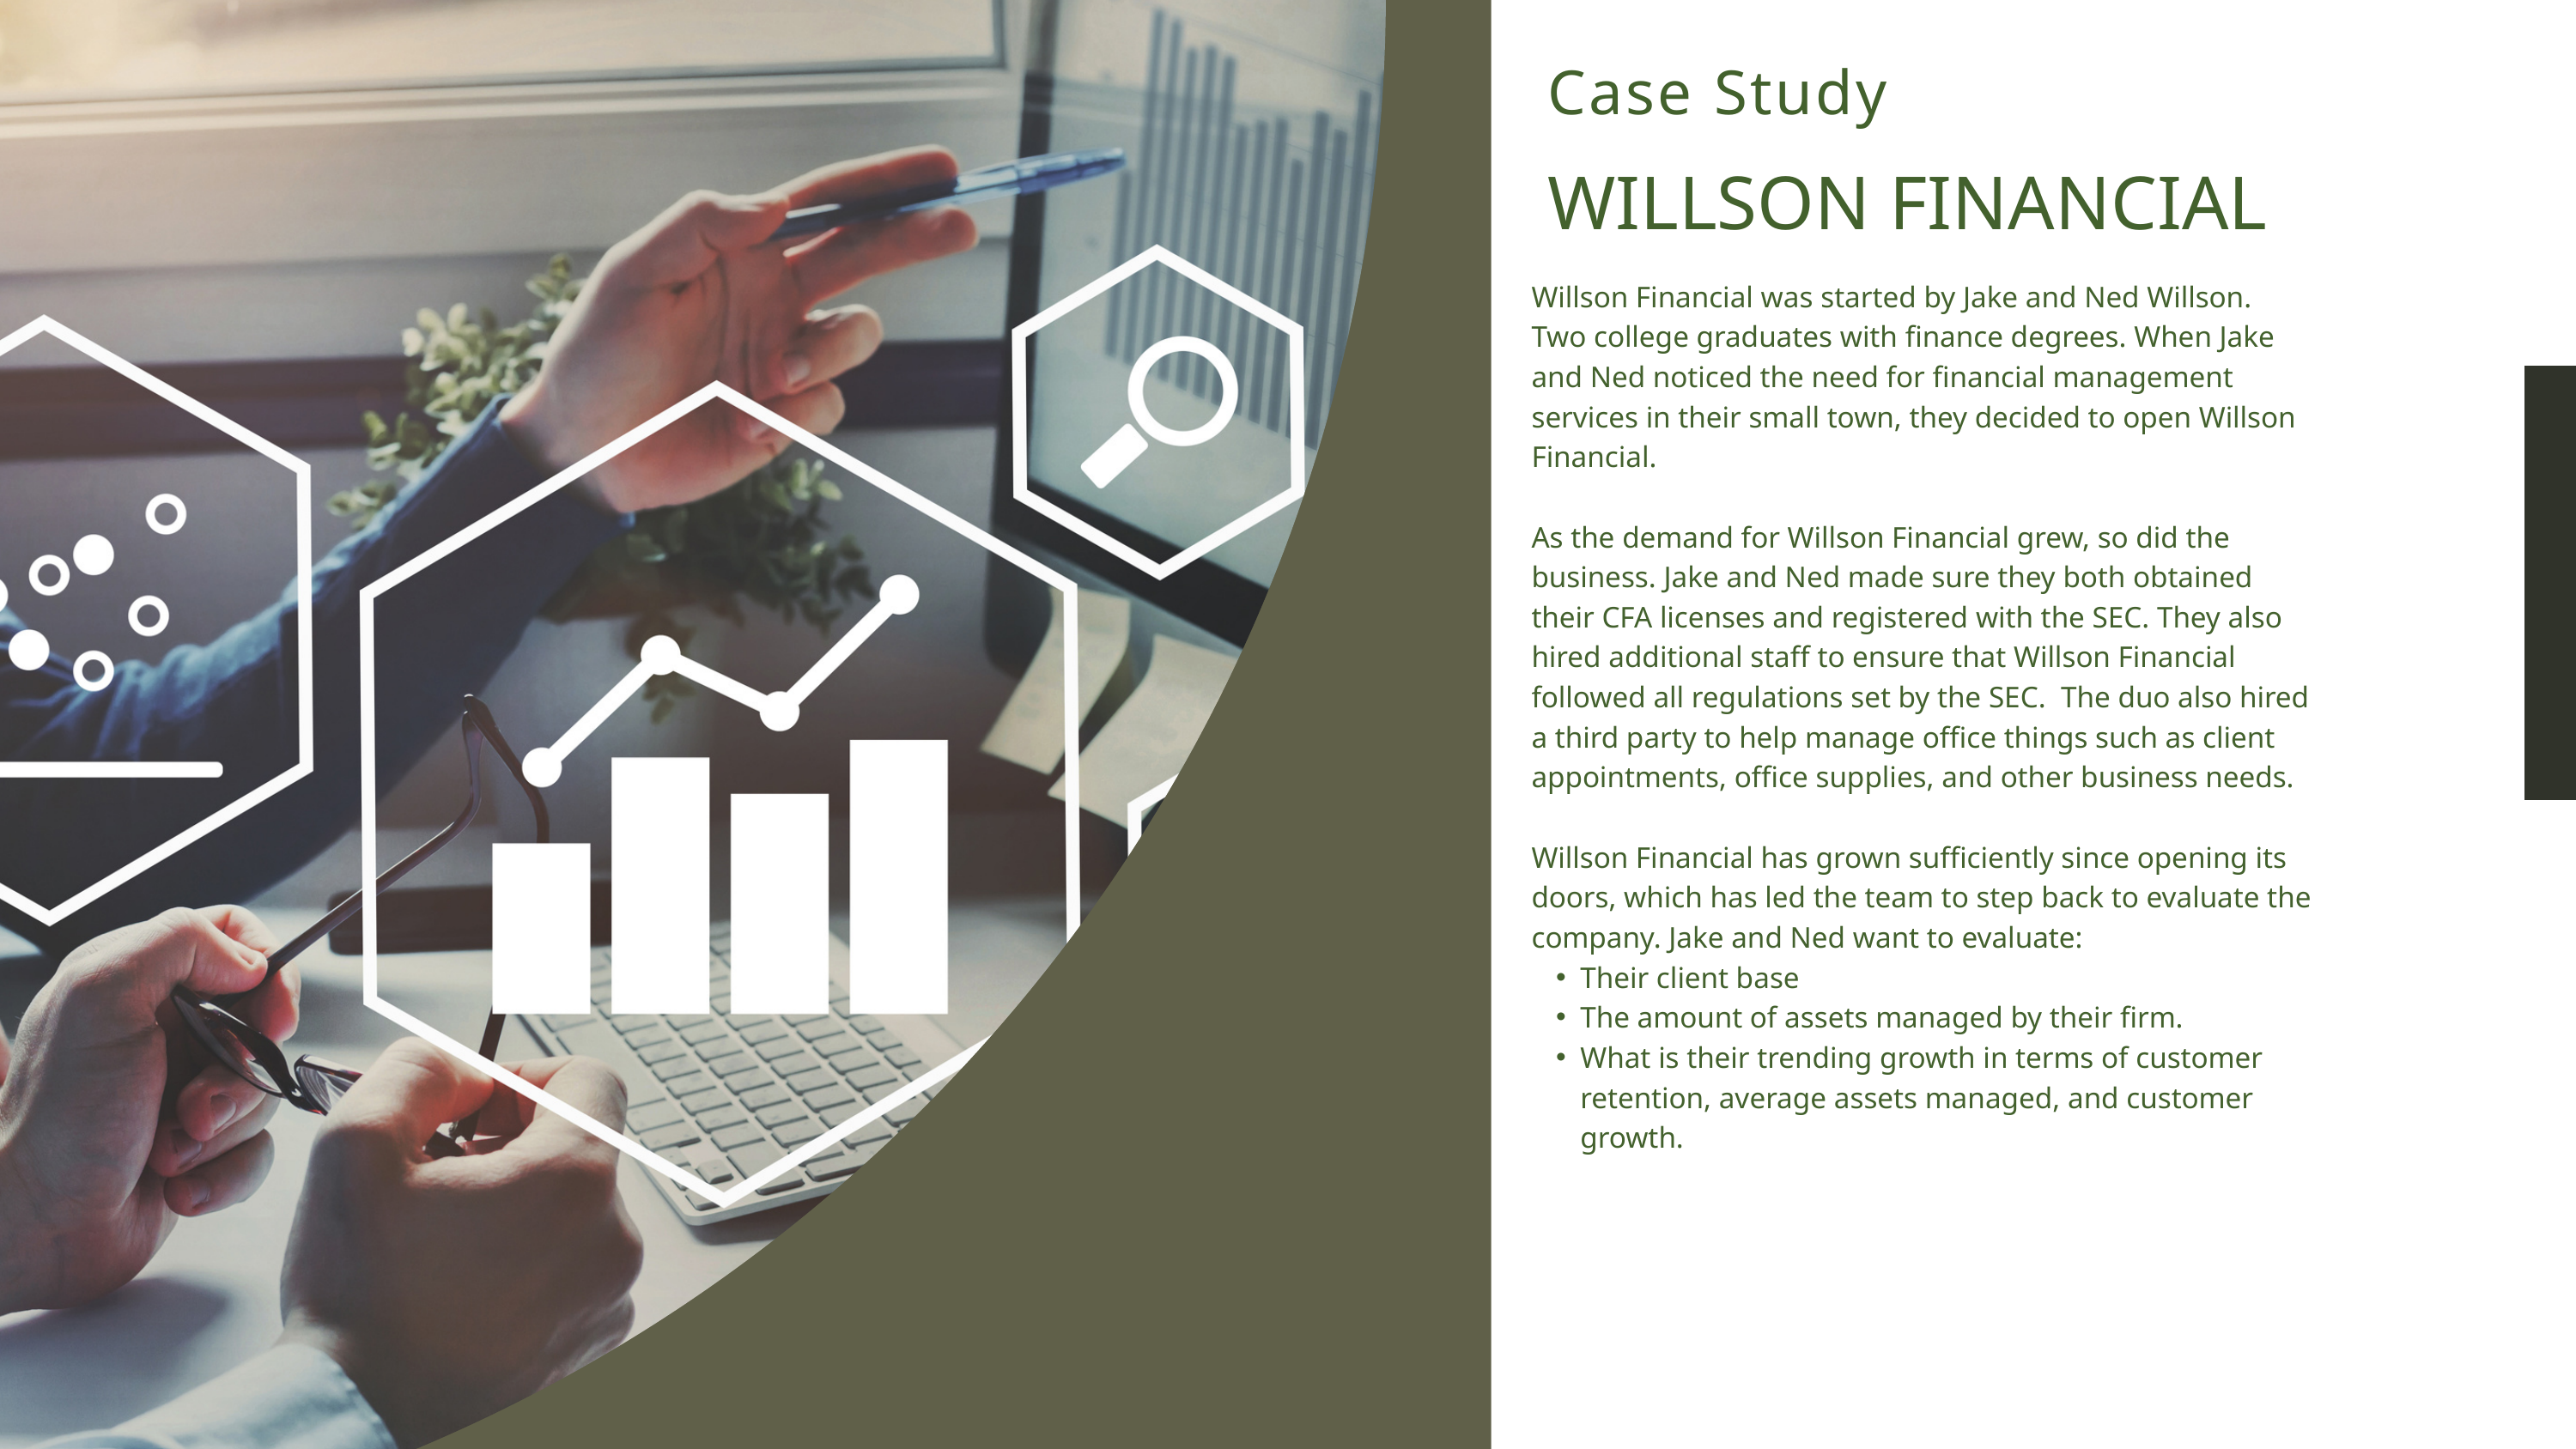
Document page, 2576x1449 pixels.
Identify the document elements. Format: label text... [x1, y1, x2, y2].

text_box Willson Financial was started by Jake and Ned Willson. Two college graduates with finance degrees. When Jake and Ned noticed the need for financial management services in their small town, they decided to open Willson Financial. As the demand for Willson Financial grew, so did the business. Jake and Ned made sure they both obtained their CFA licenses and registered with the SEC. They also hired additional staff to ensure that Willson Financial followed all regulations set by the SEC. The duo also hired a third party to help manage office things such as client appointments, office supplies, and other business needs. Willson Financial has grown sufficiently since opening its doors, which has led the team to step back to evaluate the company. Jake and Ned want to evaluate: Their client base The amount of assets managed by their firm. What is their trending growth in terms of customer retention, average assets managed, and customer growth. [1531, 273, 2316, 1155]
text_box WILLSON FINANCIAL [1547, 157, 2331, 245]
text_box [1390, 0, 1492, 1449]
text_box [2524, 365, 2576, 801]
text_box Case Study [1547, 53, 2124, 127]
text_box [0, 0, 1387, 1449]
